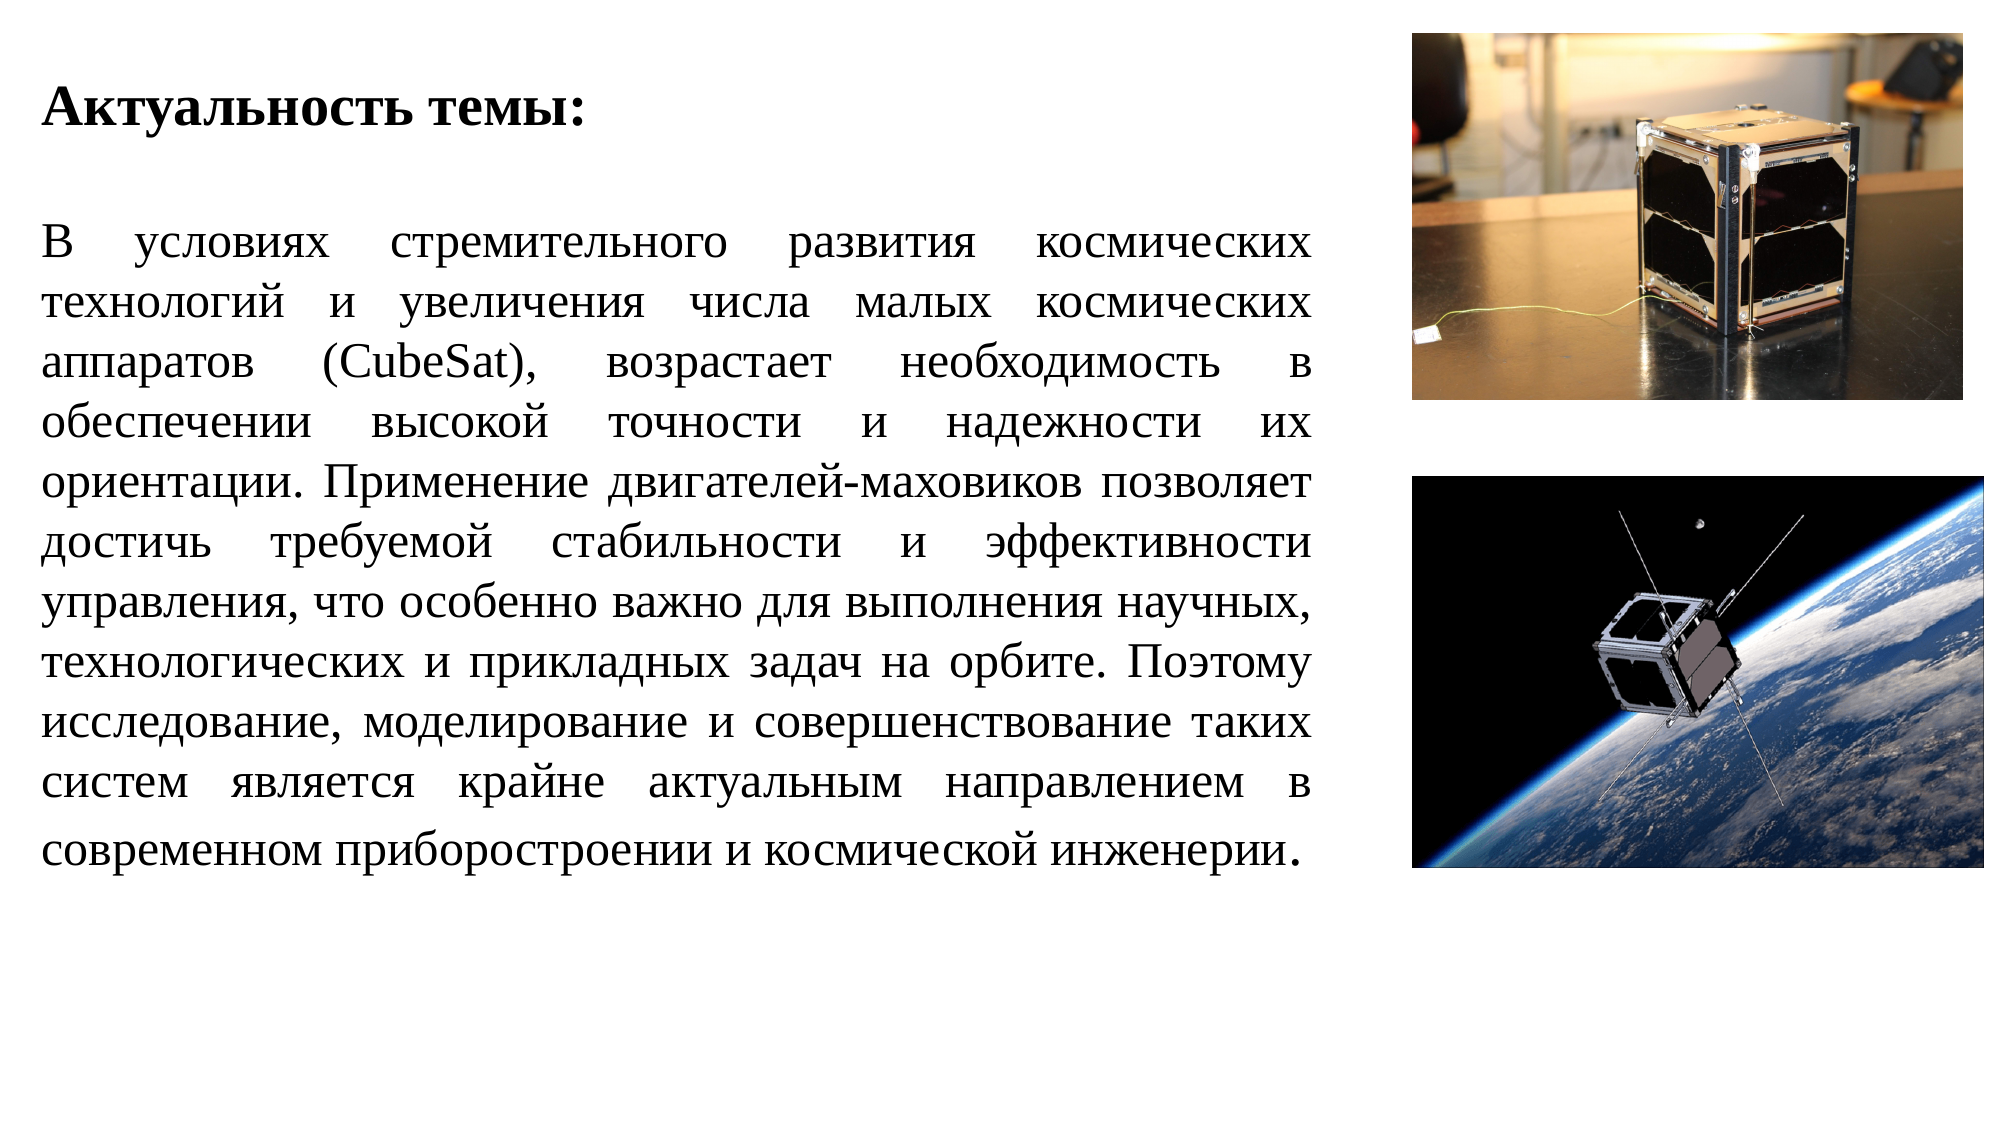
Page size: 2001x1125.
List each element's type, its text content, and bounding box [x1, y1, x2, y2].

text_box Актуальность темы: В условиях стремительного развития космических технологий и увеличения числа малых космических аппаратов (CubeSat), возрастает необходимость в обеспечении высокой точности и надежности их ориентации. Применение двигателей-маховиков позволяет достичь требуемой стабильности и эффективности управления, что особенно важно для выполнения научных, технологических и прикладных задач на орбите. Поэтому исследование, моделирование и совершенствование таких систем является крайне актуальным направлением в современном приборостроении и космической инженерии. [27, 60, 1328, 885]
picture [1412, 33, 1963, 400]
picture [1412, 476, 1984, 868]
